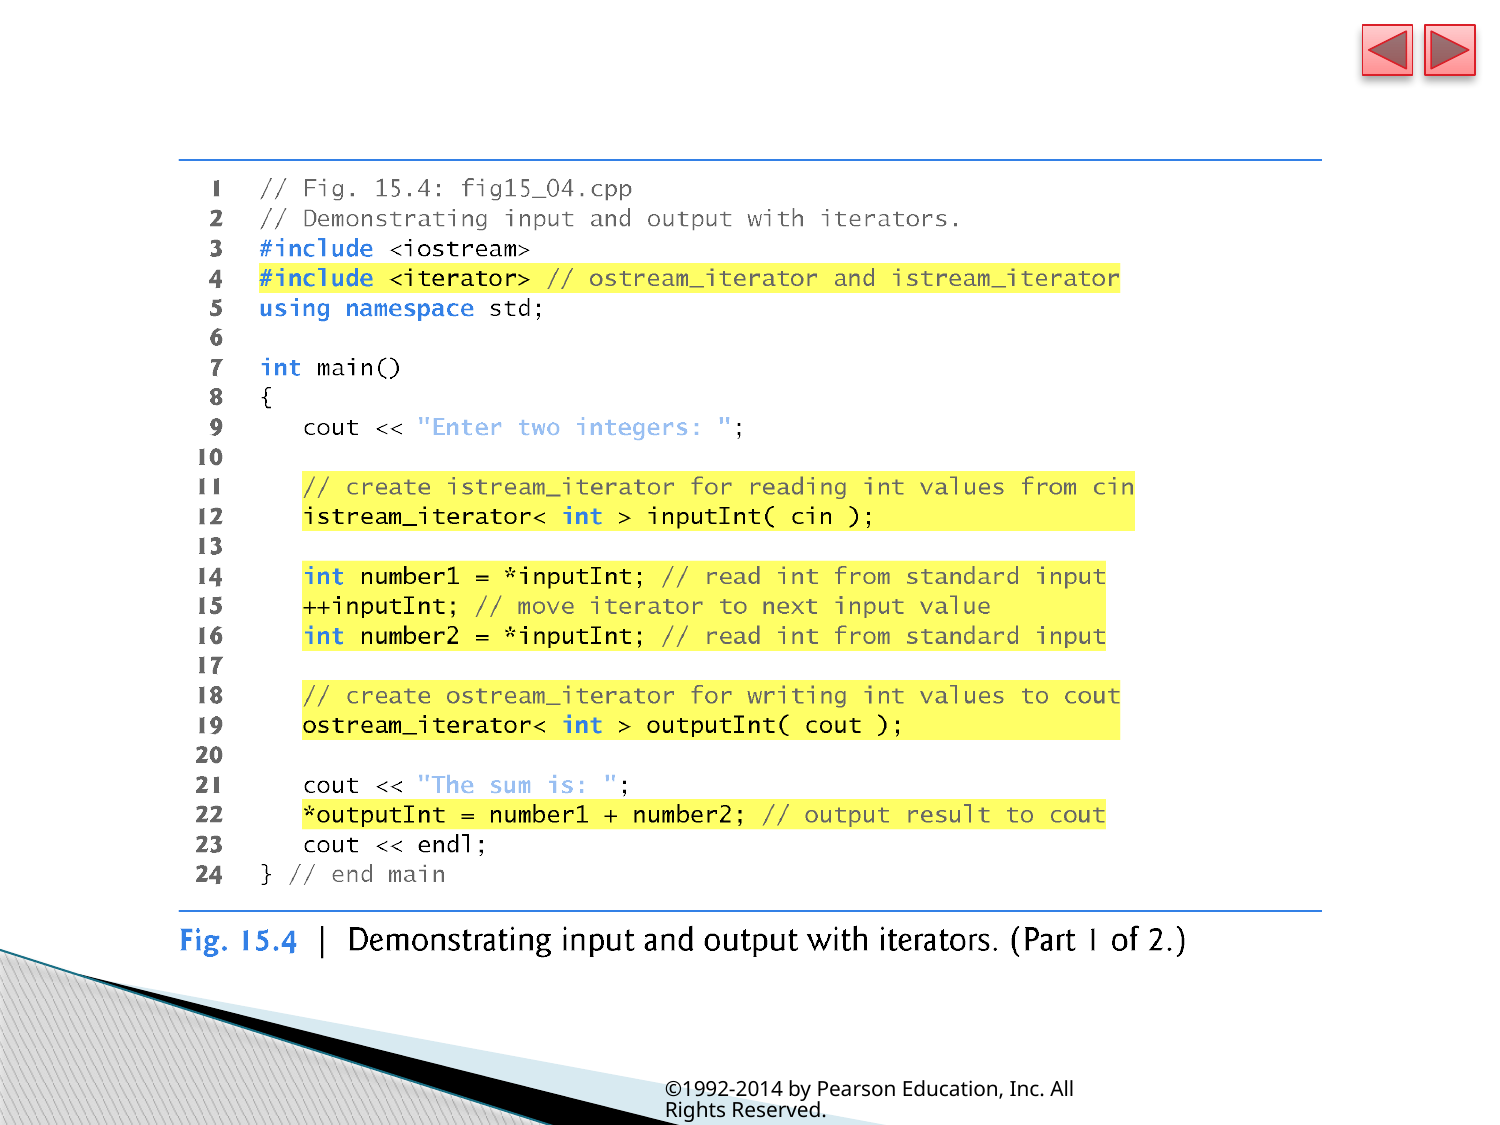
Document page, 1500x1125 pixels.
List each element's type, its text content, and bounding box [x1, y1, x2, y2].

picture [0, 106, 1500, 1018]
footer ©1992-2014 by Pearson Education, Inc. All Rights Reserved. [650, 1051, 1105, 1112]
